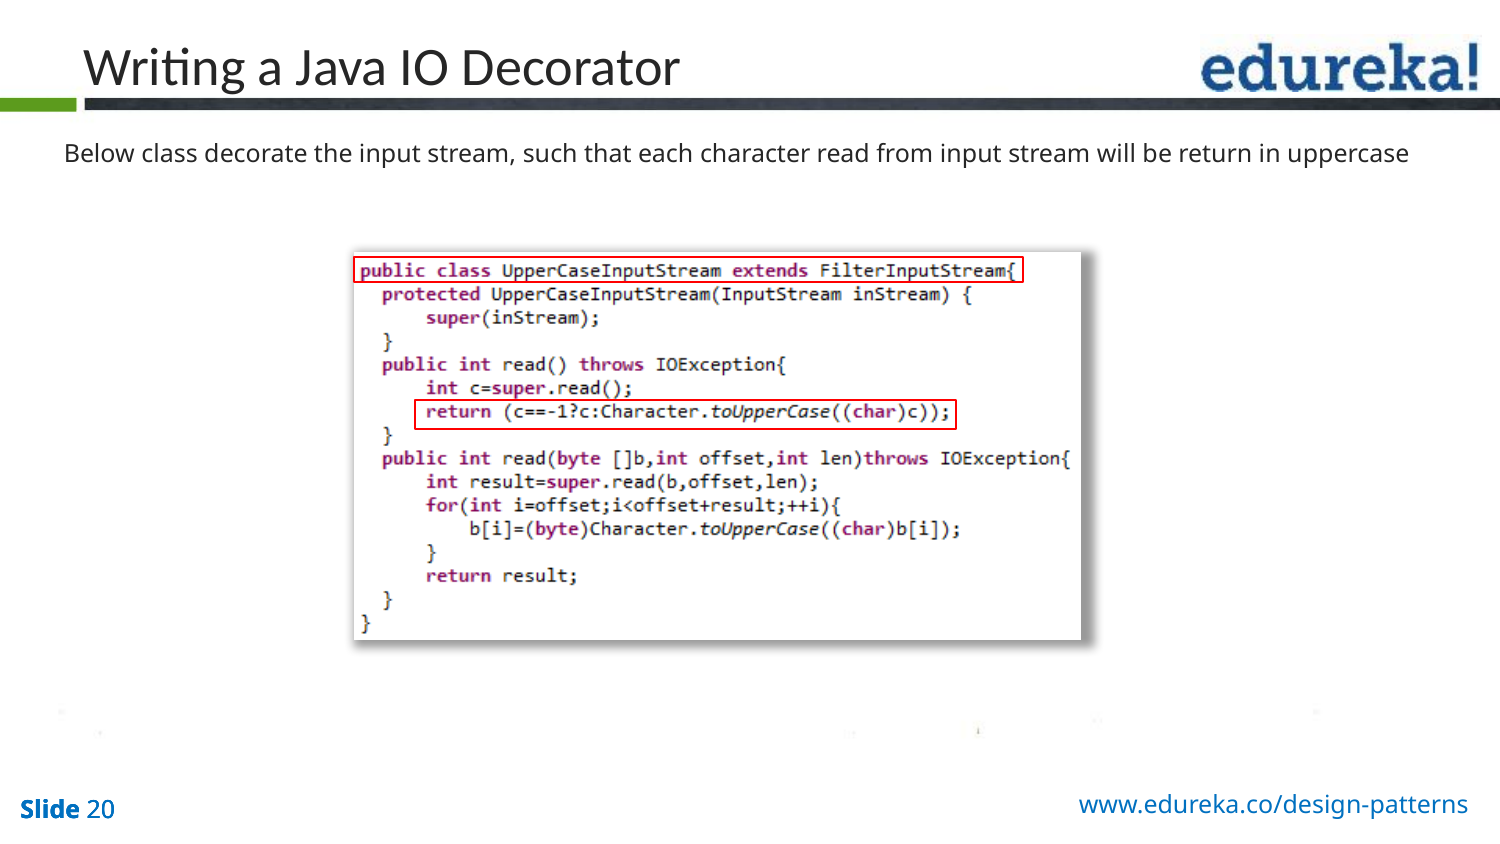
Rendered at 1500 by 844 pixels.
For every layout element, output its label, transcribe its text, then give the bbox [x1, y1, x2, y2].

picture [0, 0, 1500, 844]
text_box Writing a Java IO Decorator [68, 23, 698, 104]
text_box Below class decorate the input stream, such that each character read from input stream will be return in uppercase [48, 129, 1427, 175]
